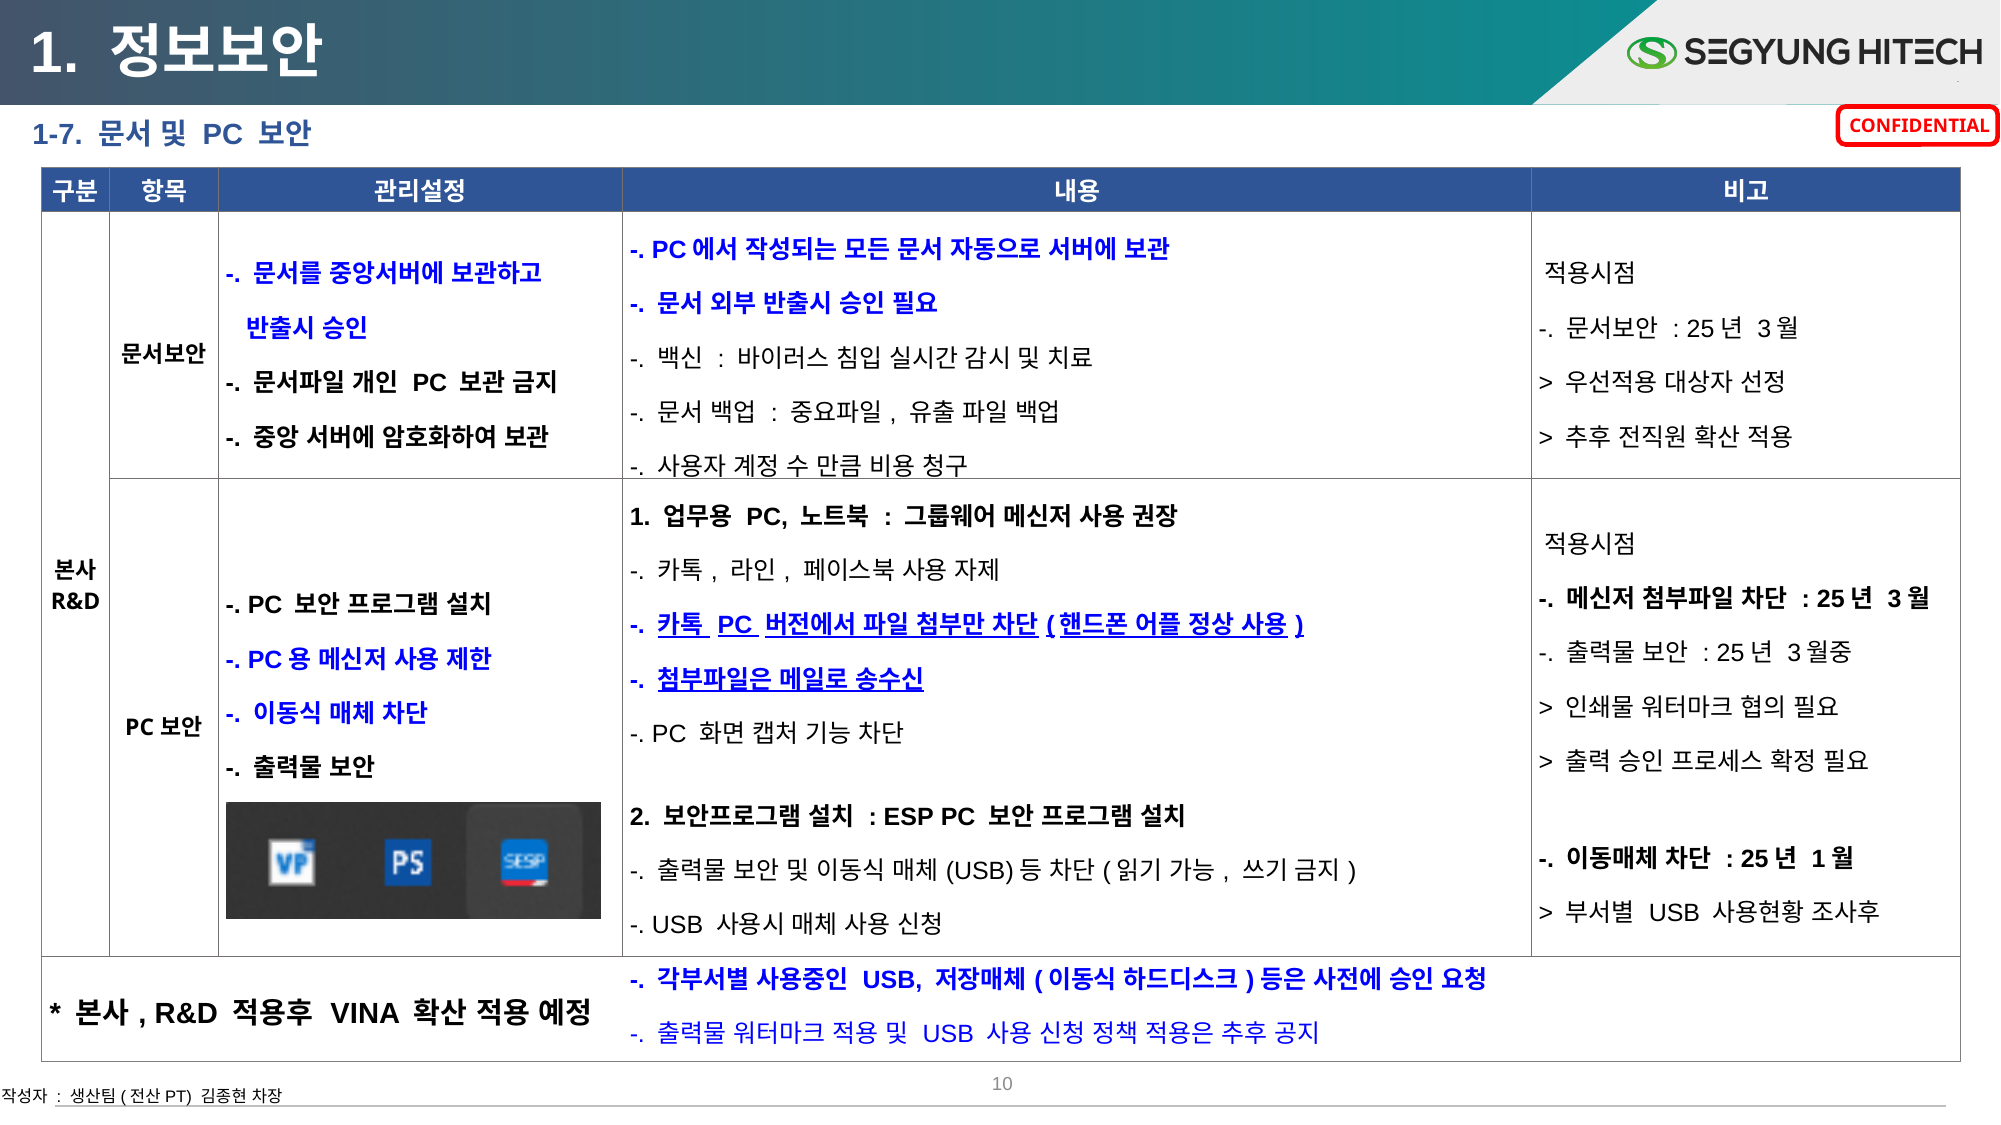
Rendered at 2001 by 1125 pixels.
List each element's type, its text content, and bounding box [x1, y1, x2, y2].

picture [226, 802, 601, 919]
text_box 1-7. 문서 및 PC 보안 [9, 107, 1191, 157]
text_box 10 [969, 1064, 1028, 1101]
table_cell 문서보안 [110, 212, 218, 478]
picture [1627, 37, 1677, 69]
table_cell -. PC 보안 프로그램 설치 -. PC용 메신저 사용 제한 -. 이동식 매체 차단 -. 출력물 보안 [219, 479, 622, 956]
table_header 비고 [1532, 168, 1960, 211]
text_box 1. 정보보안 [15, 6, 1535, 91]
table_header 관리설정 [219, 168, 622, 211]
table_header 내용 [623, 168, 1531, 211]
table_header 항목 [110, 168, 218, 211]
table_cell -. PC에서 작성되는 모든 문서 자동으로 서버에 보관 -. 문서 외부 반출시 승인 필요 -. 백신 : 바이러스 침입 실시간 감시 및 치료 -. 문서 백업 : 중요파일, 유출 파일 백업 -. 사용자 계정 수 만큼 비용 청구 [623, 212, 1531, 478]
table_header 구분 [42, 168, 109, 211]
table_cell 적용시점 -. 메신저 첨부파일 차단 : 25년 3월 -. 출력물 보안 : 25년 3월중 > 인쇄물 워터마크 협의 필요 > 출력 승인 프로세스 확정 필요 -. 이동매체 차단 : 25년 1월 > 부서별 USB 사용현황 조사후 [1532, 479, 1960, 956]
table_cell -. 문서를 중앙서버에 보관하고 반출시 승인 -. 문서파일 개인 PC 보관 금지 -. 중앙 서버에 암호화하여 보관 [219, 212, 622, 478]
table_cell 1. 업무용 PC, 노트북 : 그룹웨어 메신저 사용 권장 -. 카톡, 라인, 페이스북 사용 자제 -. 카톡 PC 버전에서 파일 첨부만 차단(핸드폰 어플 정상 사용) -. 첨부파일은 메일로 송수신 -. PC 화면 캡처 기능 차단 2. 보안프로그램 설치 : ESP PC 보안 프로그램 설치 -. 출력물 보안 및 이동식 매체(USB)등 차단(읽기 가능, 쓰기 금지) -. USB 사용시 매체 사용 신청 -. 각부서별 사용중인 USB, 저장매체(이동식 하드디스크)등은 사전에 승인 요청 -. 출력물 워터마크 적용 및 USB 사용 신청 정책 적용은 추후 공지 [623, 479, 1531, 956]
table_cell PC보안 [110, 479, 218, 956]
table_cell 본사 R&D [42, 212, 109, 956]
table_cell 적용시점 -. 문서보안 : 25년 3월 > 우선적용 대상자 선정 > 추후 전직원 확산 적용 [1532, 212, 1960, 478]
picture [1684, 38, 1982, 82]
table_cell * 본사, R&D 적용후 VINA 확산 적용 예정 [42, 957, 1960, 1061]
